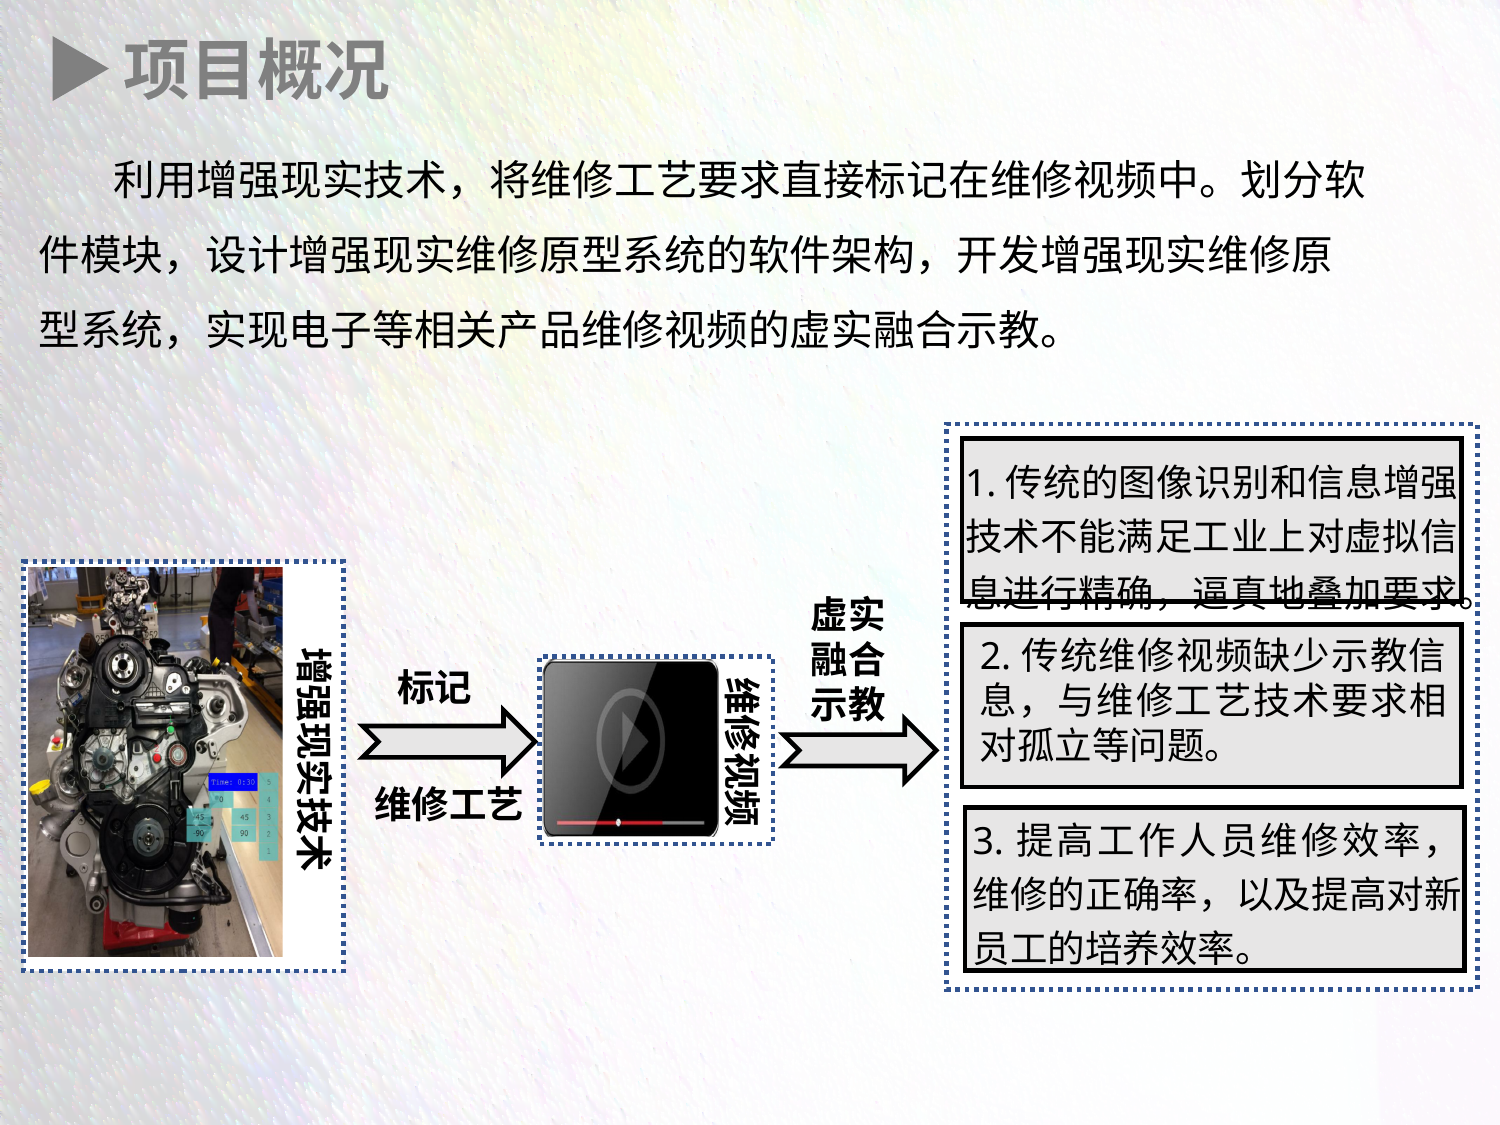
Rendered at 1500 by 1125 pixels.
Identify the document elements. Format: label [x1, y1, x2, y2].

text_box [539, 656, 774, 845]
picture [0, 0, 1500, 1125]
text_box [23, 561, 345, 972]
text_box [961, 438, 1462, 642]
